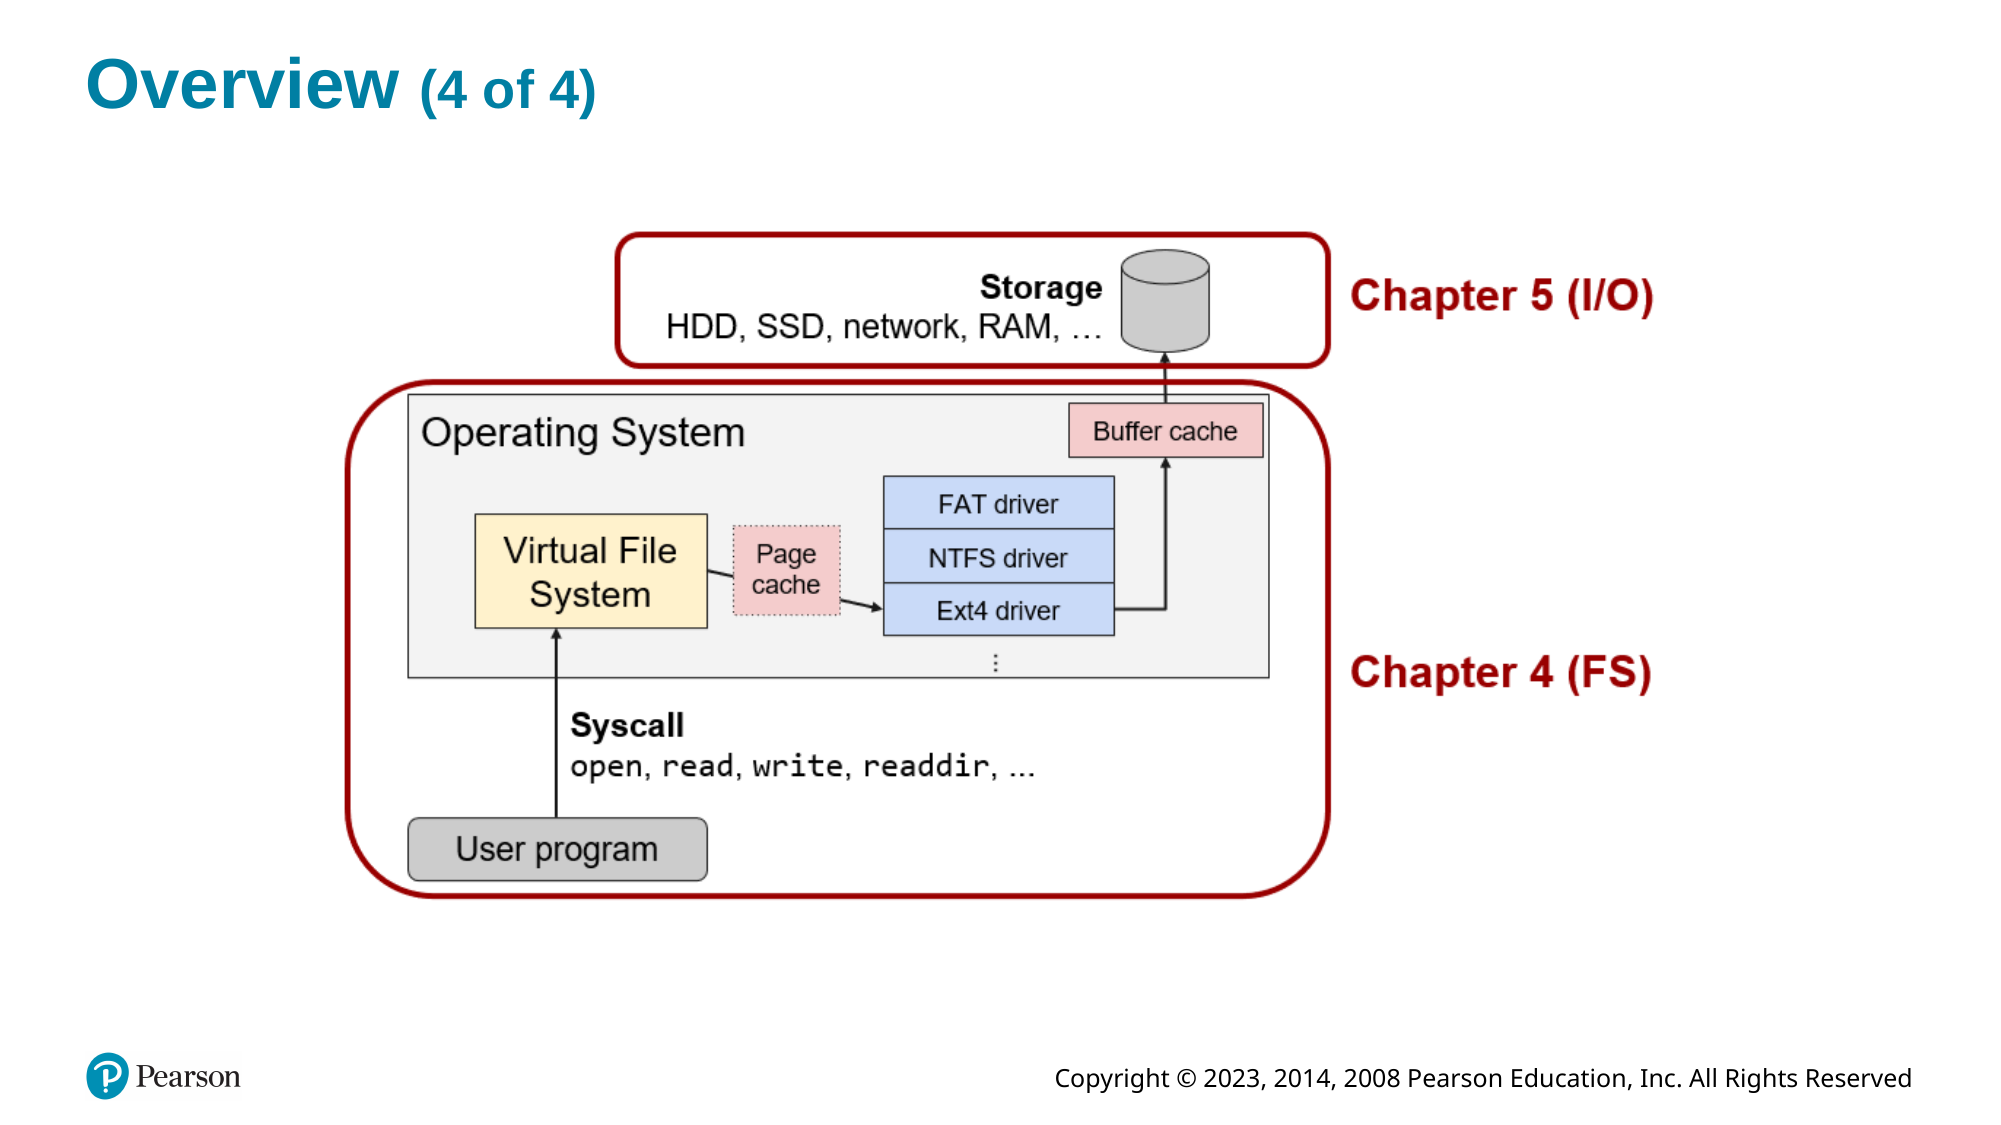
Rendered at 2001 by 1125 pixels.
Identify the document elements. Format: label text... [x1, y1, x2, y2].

picture [342, 226, 1658, 921]
title Overview (4 of 4) [85, 0, 1916, 178]
picture [85, 1051, 242, 1101]
